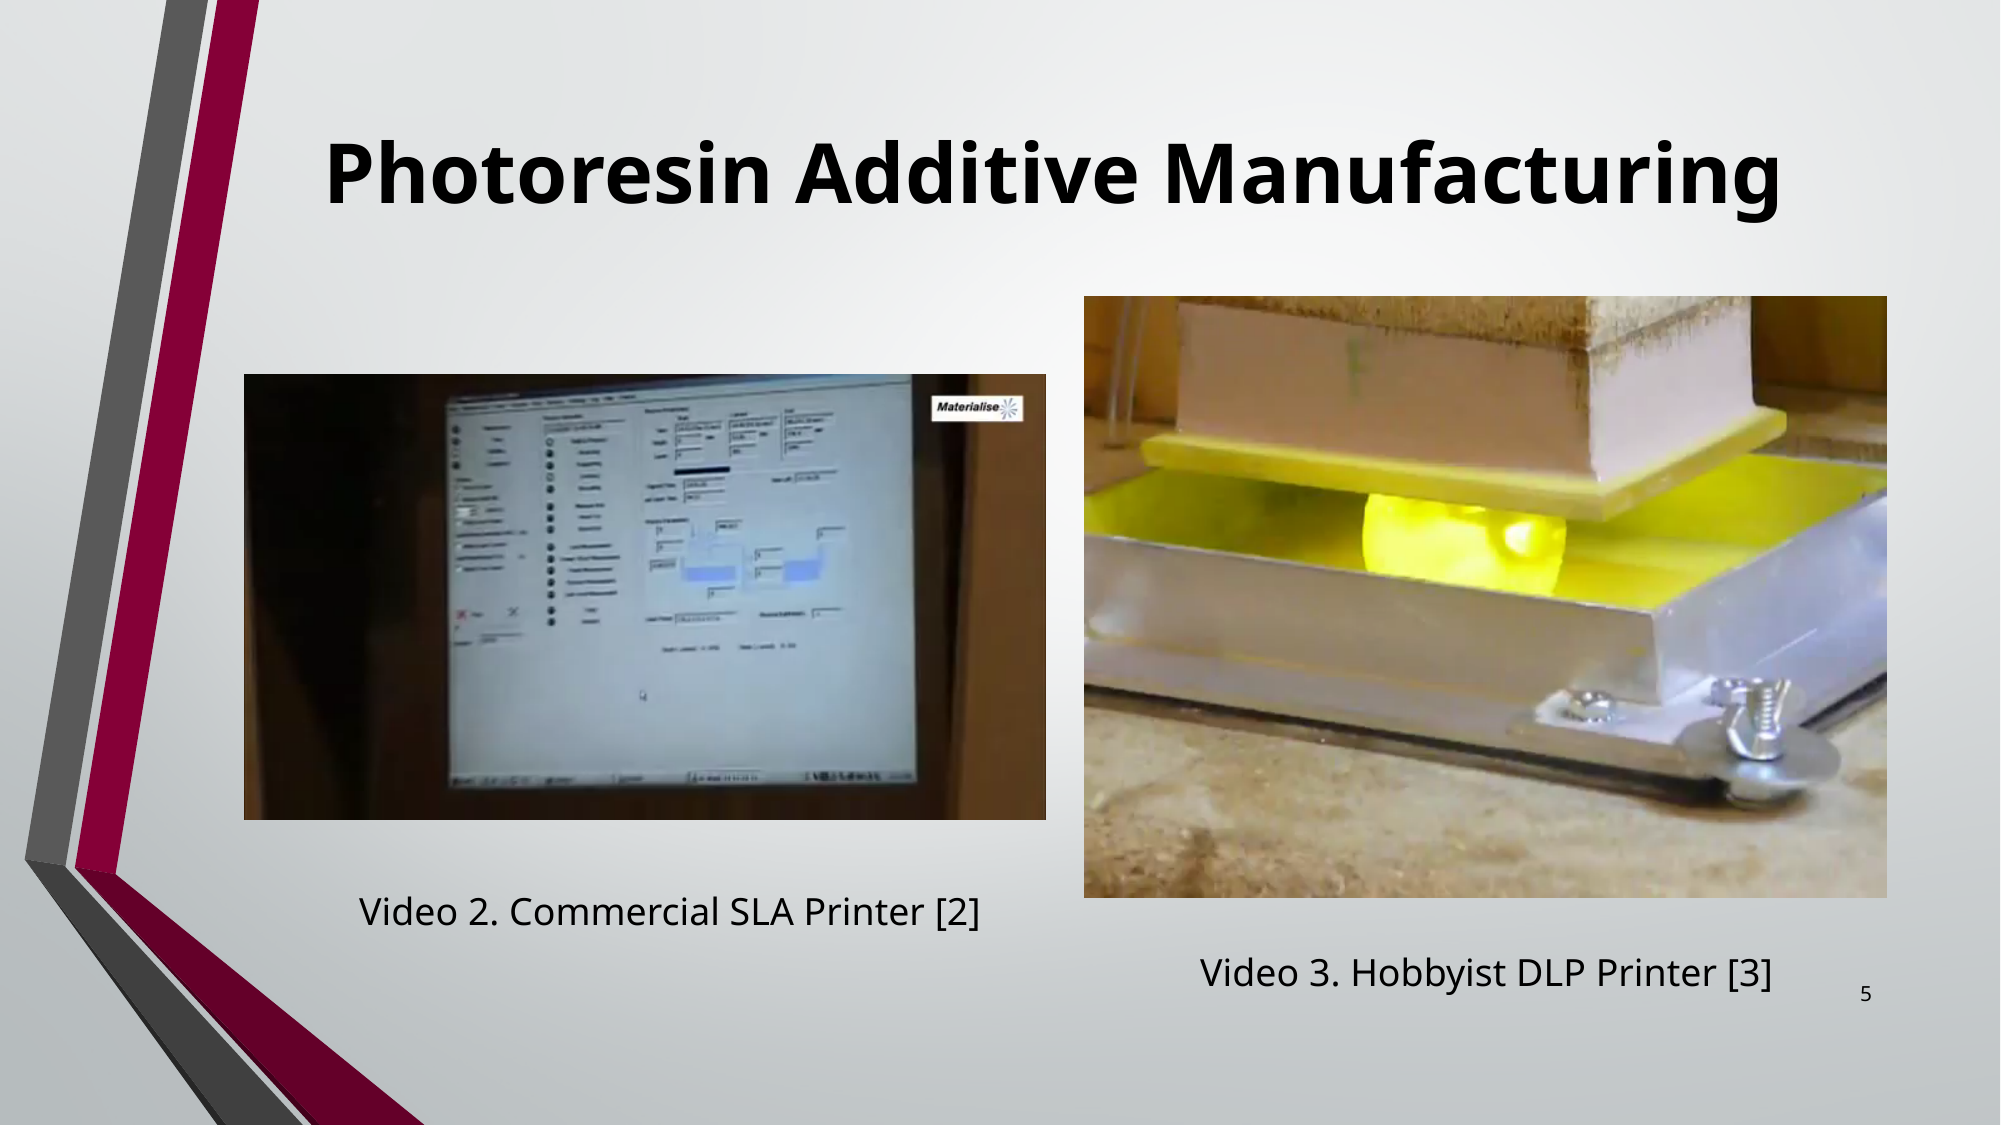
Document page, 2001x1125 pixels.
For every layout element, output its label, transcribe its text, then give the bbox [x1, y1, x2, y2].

text_box Video 2. Commercial SLA Printer [2] [344, 881, 997, 941]
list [243, 373, 1047, 821]
text_box Video 3. Hobbyist DLP Printer [3] [1185, 941, 1789, 1002]
title Photoresin Additive Manufacturing [243, 112, 1887, 230]
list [1083, 295, 1888, 899]
slide_number 5 [1796, 965, 1887, 1025]
